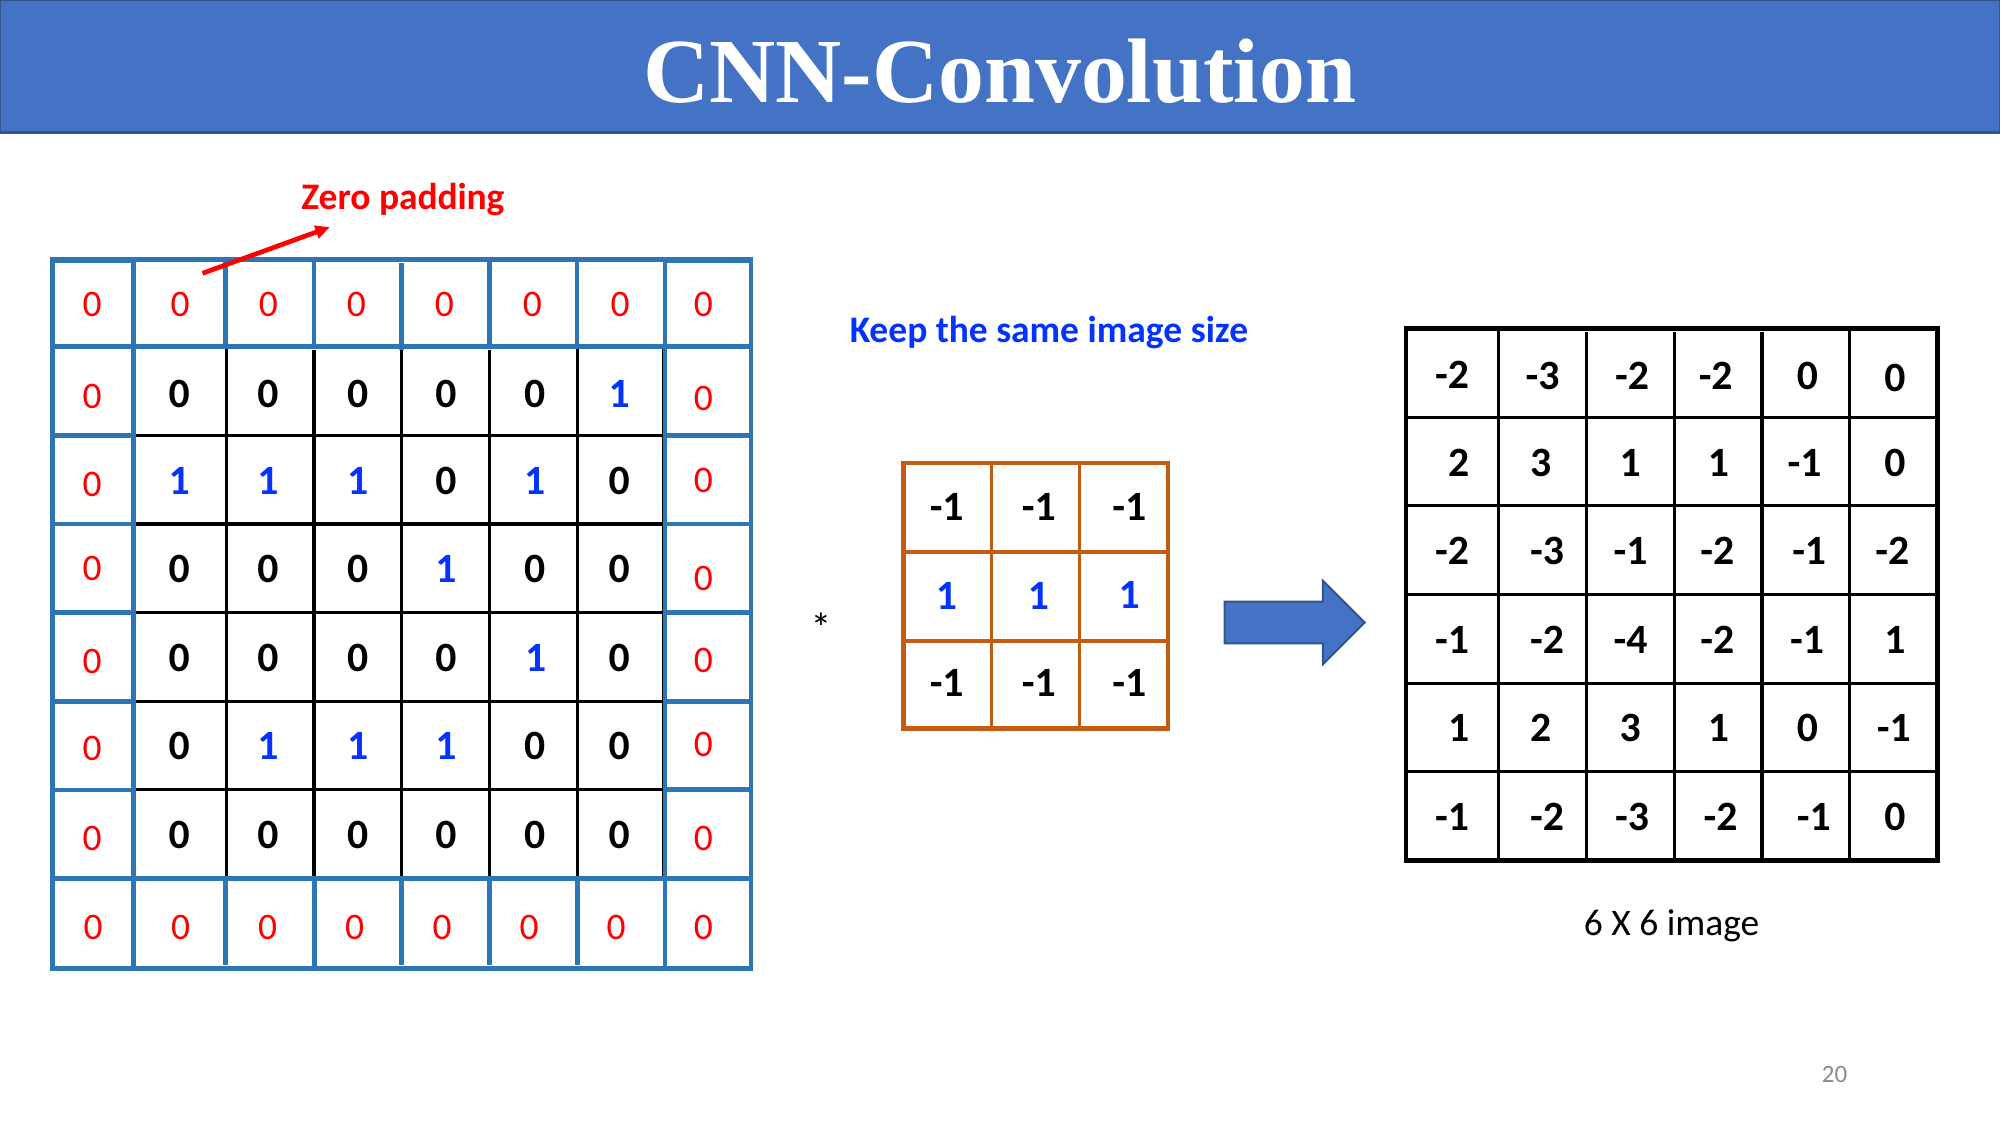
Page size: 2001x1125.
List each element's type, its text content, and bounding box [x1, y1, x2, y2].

text_box 0 [67, 805, 117, 866]
text_box [664, 259, 752, 523]
text_box [313, 258, 489, 346]
text_box CNN-Convolution [0, 0, 2000, 134]
text_box 0 [67, 628, 117, 689]
text_box 0 [155, 271, 205, 332]
text_box 0 [504, 894, 554, 955]
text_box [202, 227, 330, 274]
text_box 0 [679, 545, 728, 605]
text_box 0 [679, 447, 728, 508]
text_box 0 [67, 535, 117, 596]
text_box 0 [679, 627, 728, 687]
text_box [1405, 328, 1938, 864]
text_box 0 [417, 894, 467, 955]
text_box 0 [591, 894, 641, 955]
text_box [224, 274, 312, 346]
text_box [1223, 578, 1367, 667]
text_box 0 [679, 805, 728, 866]
text_box 0 [679, 894, 728, 955]
text_box 0 [156, 894, 205, 955]
slide_number 20 [1412, 1042, 1863, 1103]
text_box 0 [508, 271, 557, 332]
text_box 0 [330, 894, 380, 955]
text_box 0 [679, 271, 728, 332]
text_box Keep the same image size [834, 297, 1264, 358]
text_box Zero padding [286, 164, 520, 225]
text_box 0 [679, 365, 728, 426]
text_box 0 [67, 271, 117, 332]
text_box 0 [420, 271, 469, 332]
text_box 0 [679, 711, 728, 772]
text_box 0 [68, 894, 119, 955]
text_box 0 [67, 451, 117, 512]
text_box 0 [67, 363, 117, 424]
text_box * [795, 593, 847, 659]
text_box 0 [243, 274, 293, 332]
text_box [51, 258, 223, 346]
text_box 0 [595, 271, 641, 332]
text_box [903, 463, 1169, 729]
text_box 0 [332, 271, 381, 332]
text_box [134, 882, 664, 970]
text_box 0 [243, 894, 293, 955]
text_box [488, 258, 752, 346]
text_box 6 X 6 image [1569, 890, 1775, 951]
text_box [133, 346, 665, 882]
text_box [665, 525, 752, 789]
text_box 0 [67, 715, 117, 776]
text_box [51, 259, 134, 970]
text_box [664, 790, 752, 970]
